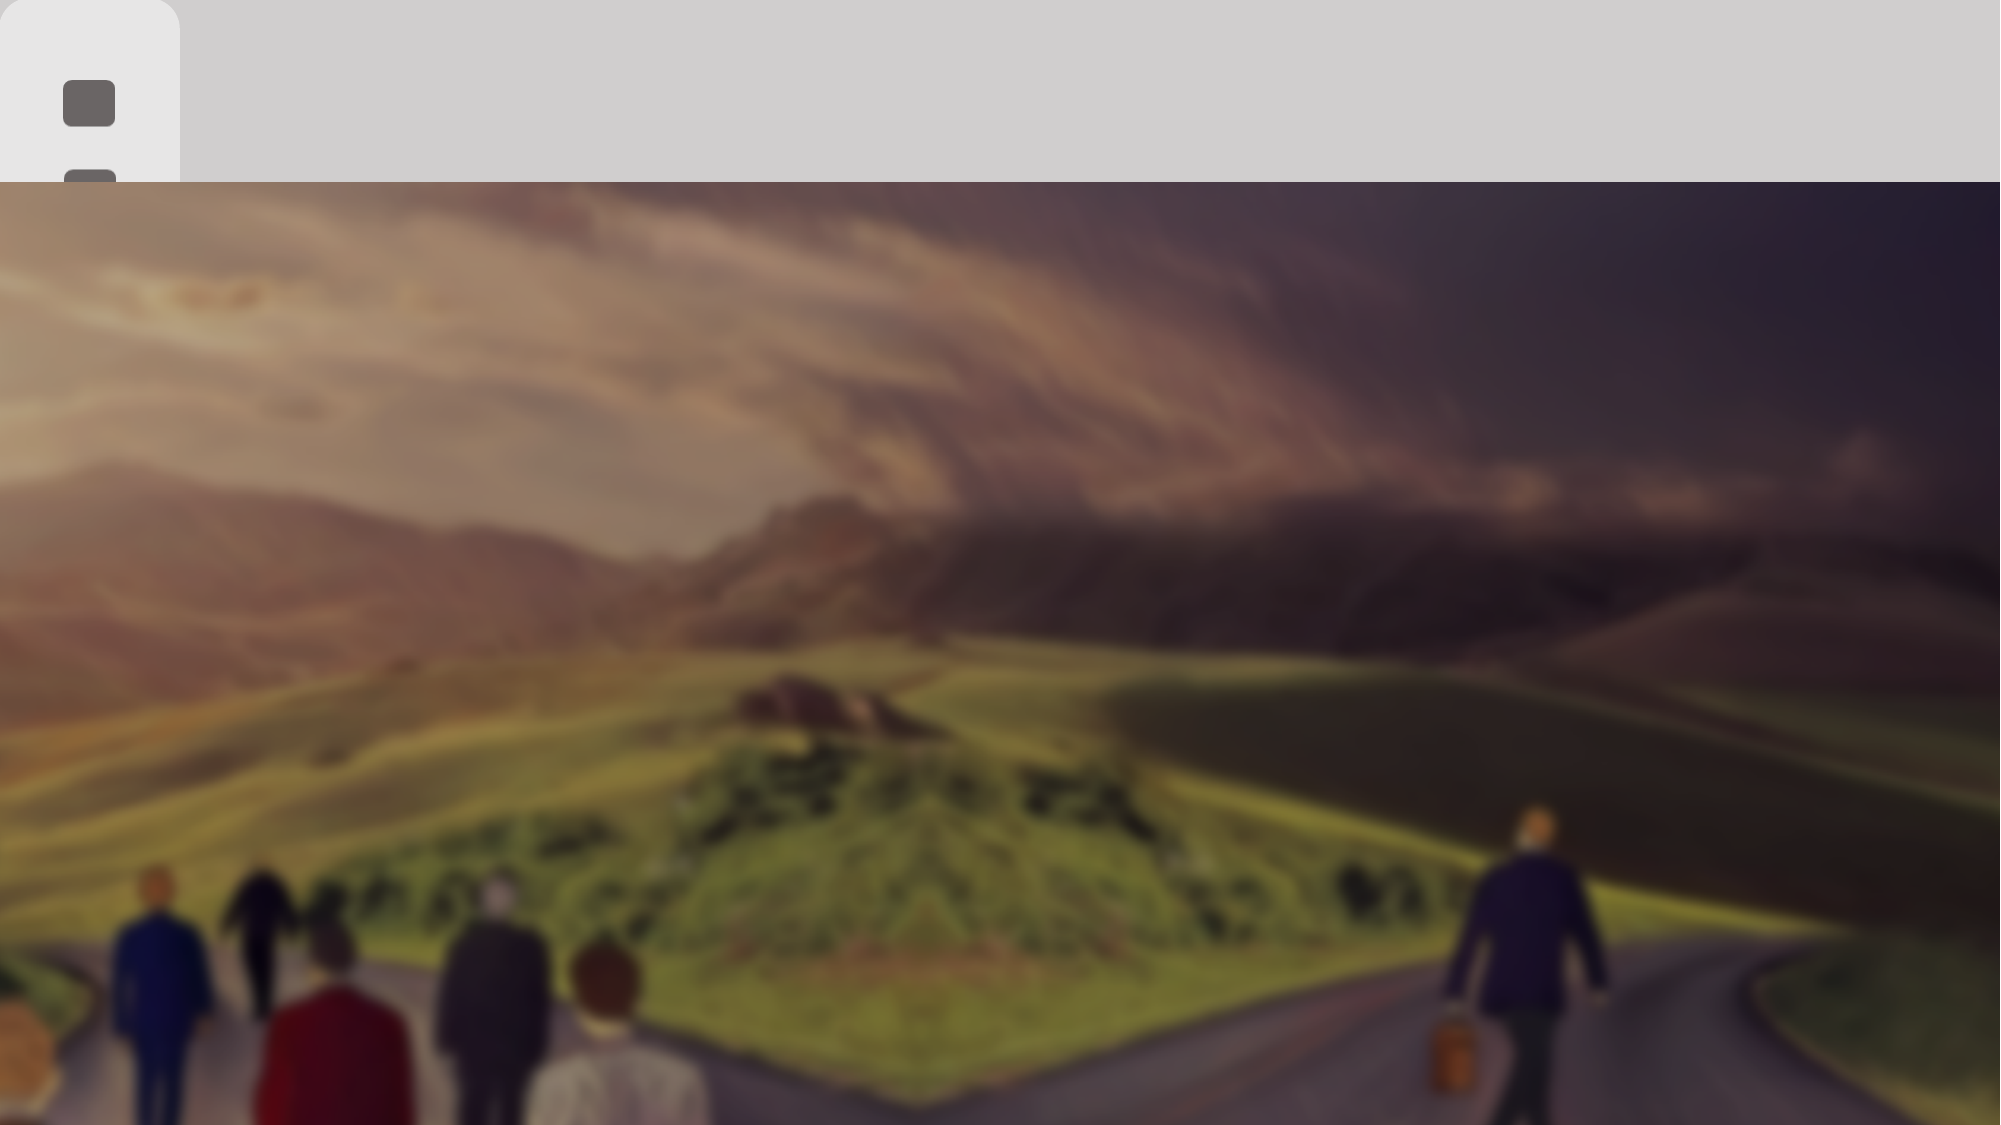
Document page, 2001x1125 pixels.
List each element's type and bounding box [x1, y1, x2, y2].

picture [0, 80, 2000, 1125]
text_box [0, 0, 180, 182]
